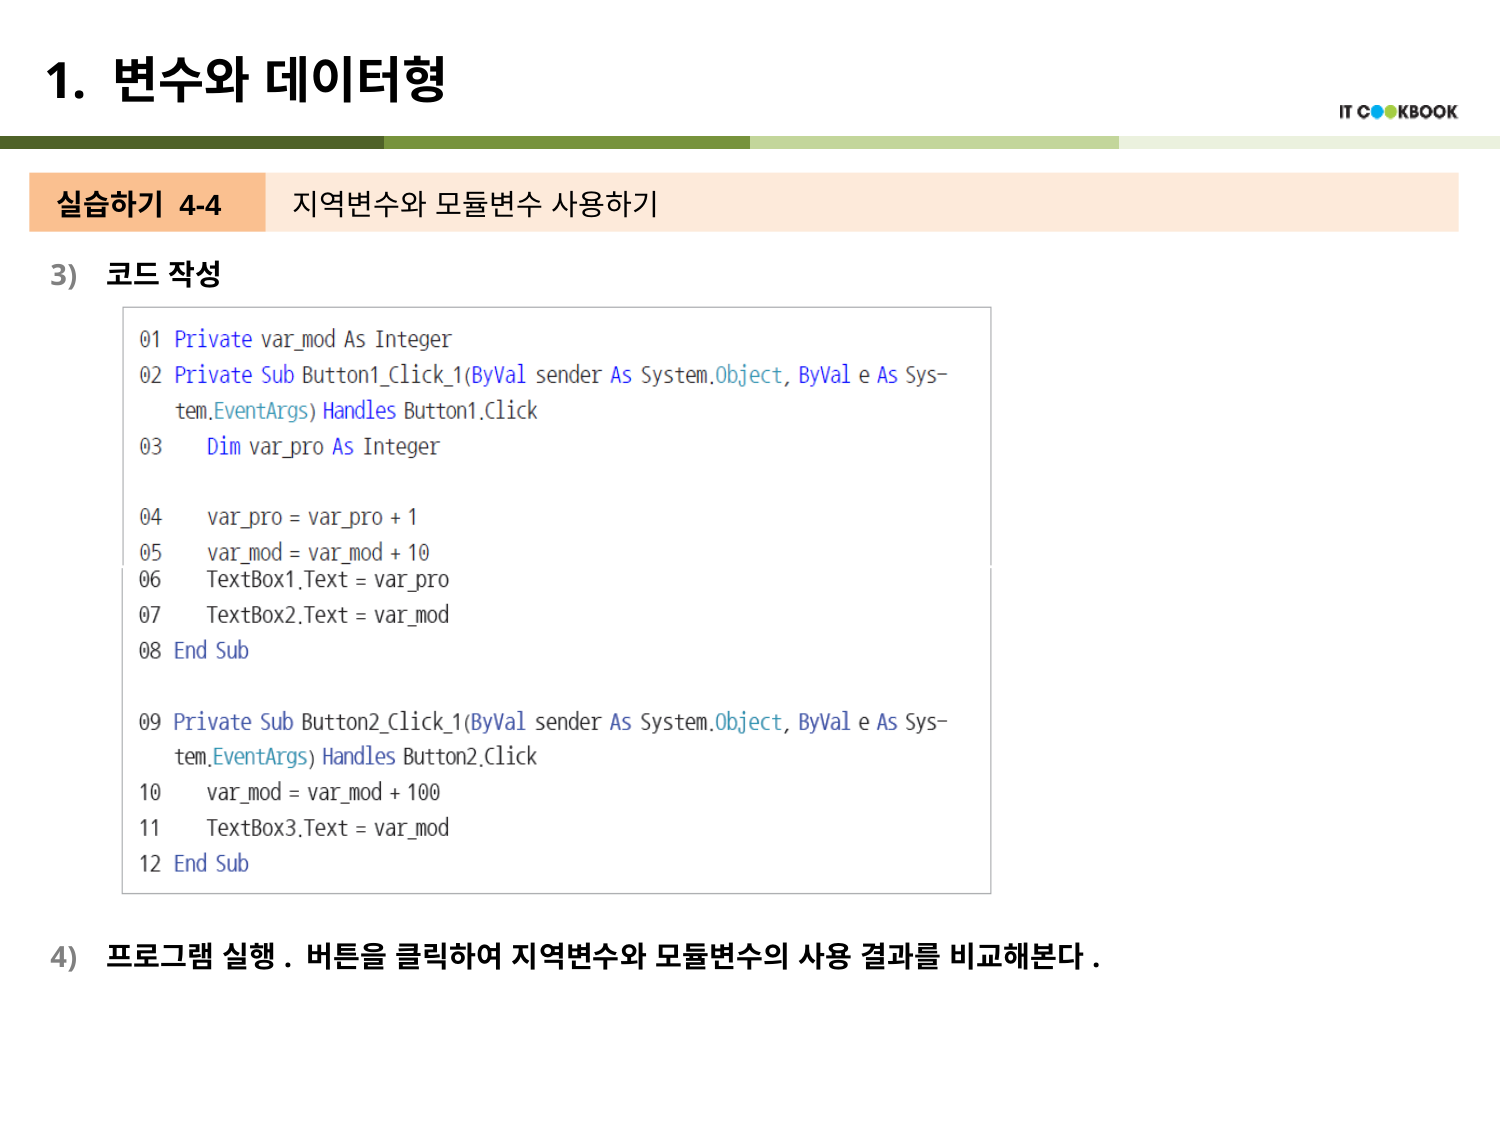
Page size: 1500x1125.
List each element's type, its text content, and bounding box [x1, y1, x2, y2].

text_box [111, 302, 999, 906]
title 1. 변수와 데이터형 [29, 32, 1312, 124]
list 코드 작성 프로그램 실행. 버튼을 클릭하여 지역변수와 모듈변수의 사용 결과를 비교해본다. [35, 231, 1465, 1095]
picture [1340, 105, 1459, 120]
text_box 실습하기 4-4 [41, 144, 248, 263]
text_box 지역변수와 모듈변수 사용하기 [277, 144, 739, 263]
